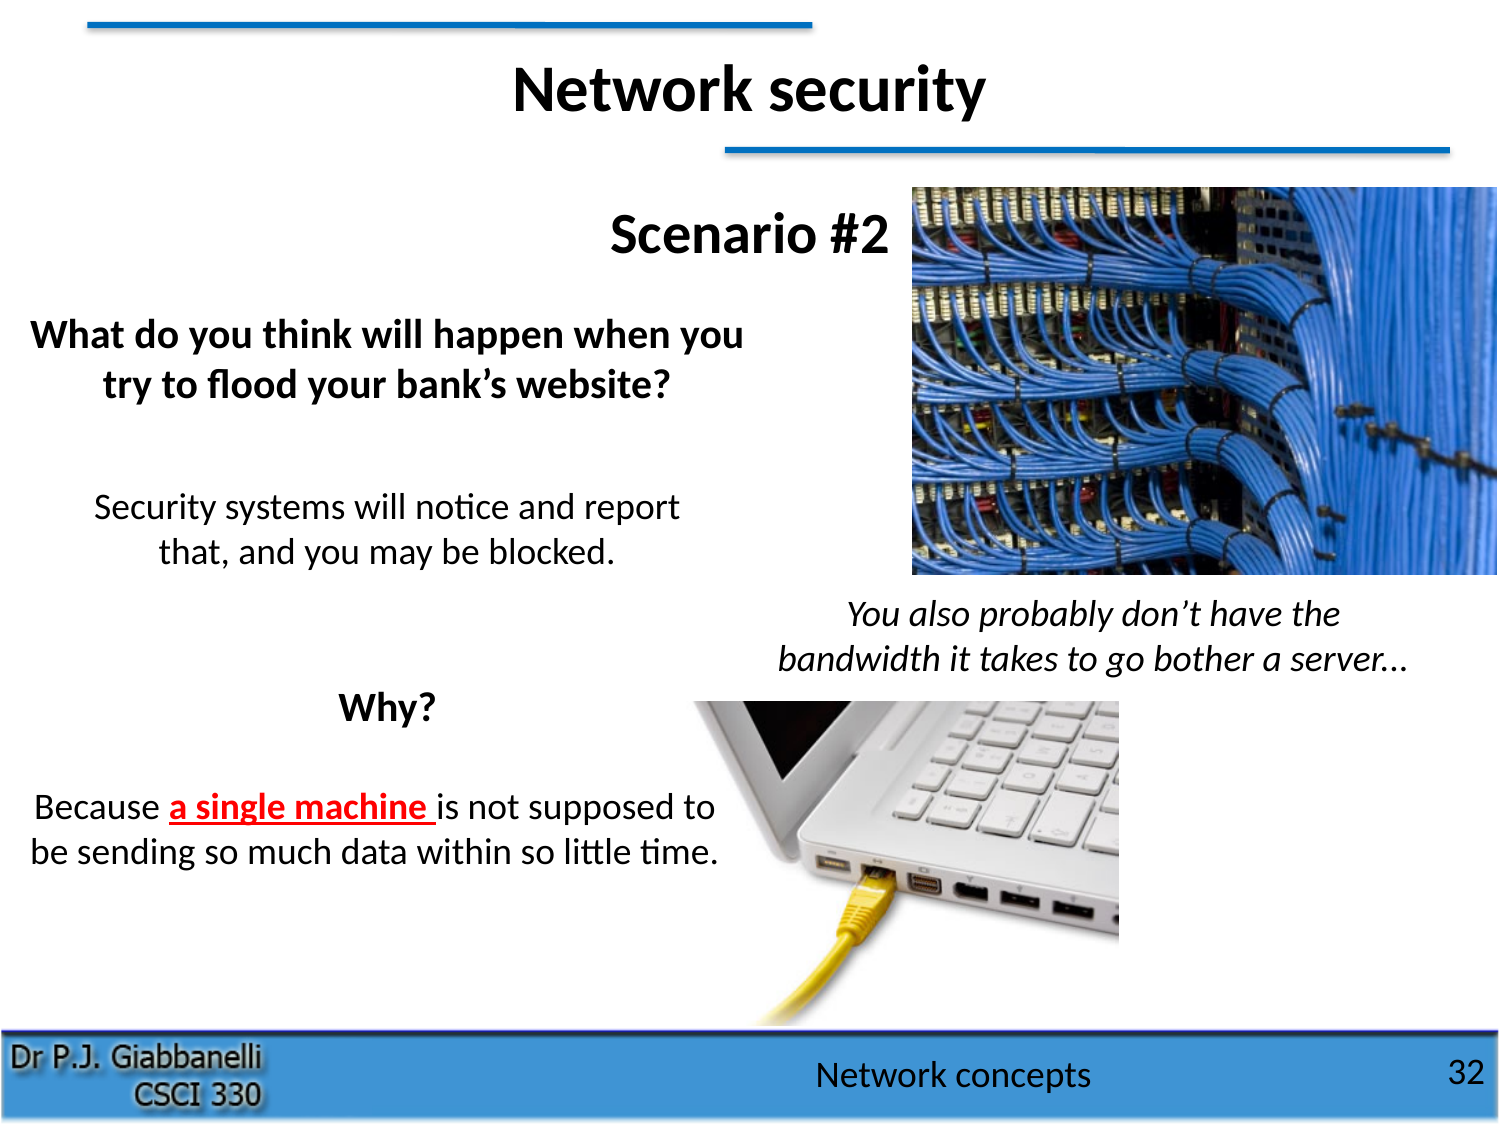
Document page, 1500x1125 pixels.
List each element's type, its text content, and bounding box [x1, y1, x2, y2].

text_box Network security [0, 37, 1500, 133]
text_box You also probably don’t have the bandwidth it takes to go bother a server... [749, 581, 1438, 687]
text_box What do you think will happen when you try to flood your bank’s website? [0, 299, 775, 415]
text_box Because a single machine is not supposed to be sending so much data within so little time. [0, 774, 632, 880]
text_box Security systems will notice and report that, and you may be blocked. [62, 474, 713, 580]
text_box Scenario #2 [0, 187, 910, 273]
picture [0, 701, 1500, 1125]
text_box Why? [0, 671, 775, 737]
picture [912, 187, 1497, 576]
